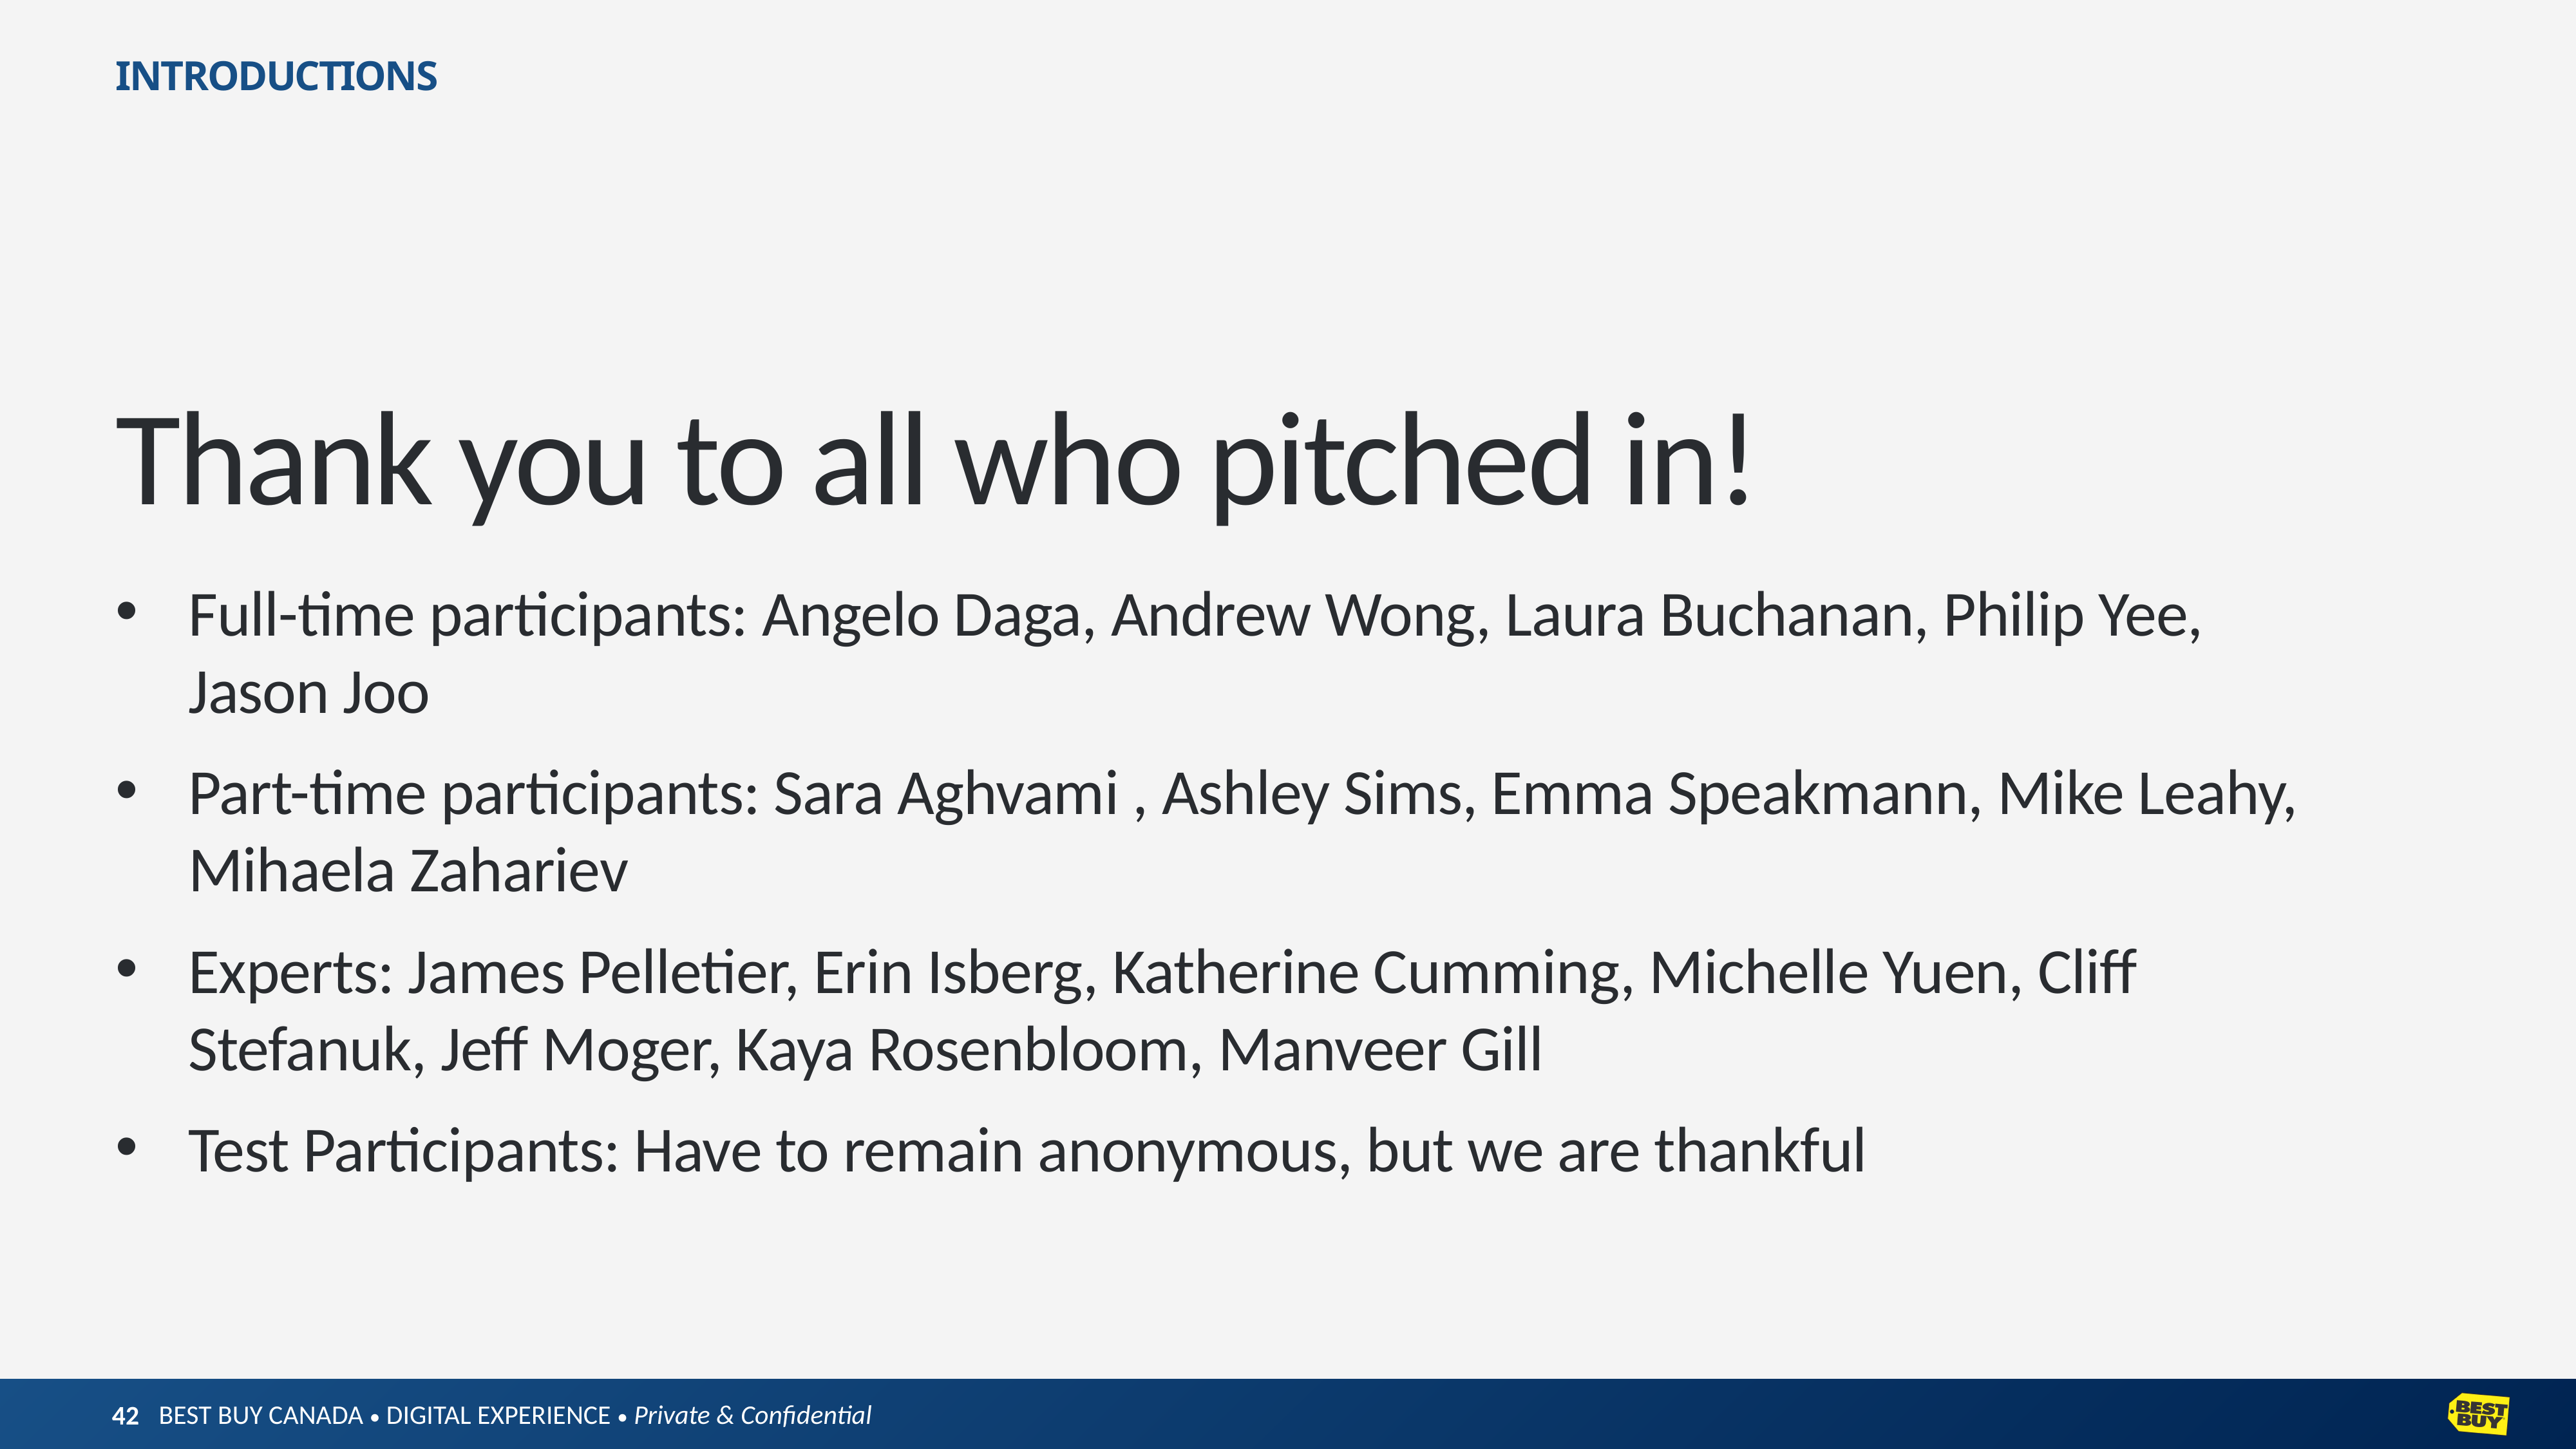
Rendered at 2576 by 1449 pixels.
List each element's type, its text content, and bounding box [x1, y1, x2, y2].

list Full-time participants: Angelo Daga, Andrew Wong, Laura Buchanan, Philip Yee, Jason Joo Part-time participants: Sara Aghvami , Ashley Sims, Emma Speakmann, Mike Leahy, Mihaela Zahariev Experts: James Pelletier, Erin Isberg, Katherine Cumming, Michelle Yuen, Cliff Stefanuk, Jeff Moger, Kaya Rosenbloom, Manveer Gill Test Participants: Have to remain anonymous, but we are thankful [106, 566, 2362, 1116]
slide_number 42 [106, 1392, 146, 1436]
picture [2447, 1392, 2510, 1436]
list INTRODUCTIONS [106, 45, 540, 105]
list Thank you to all who pitched in! [106, 366, 2432, 554]
